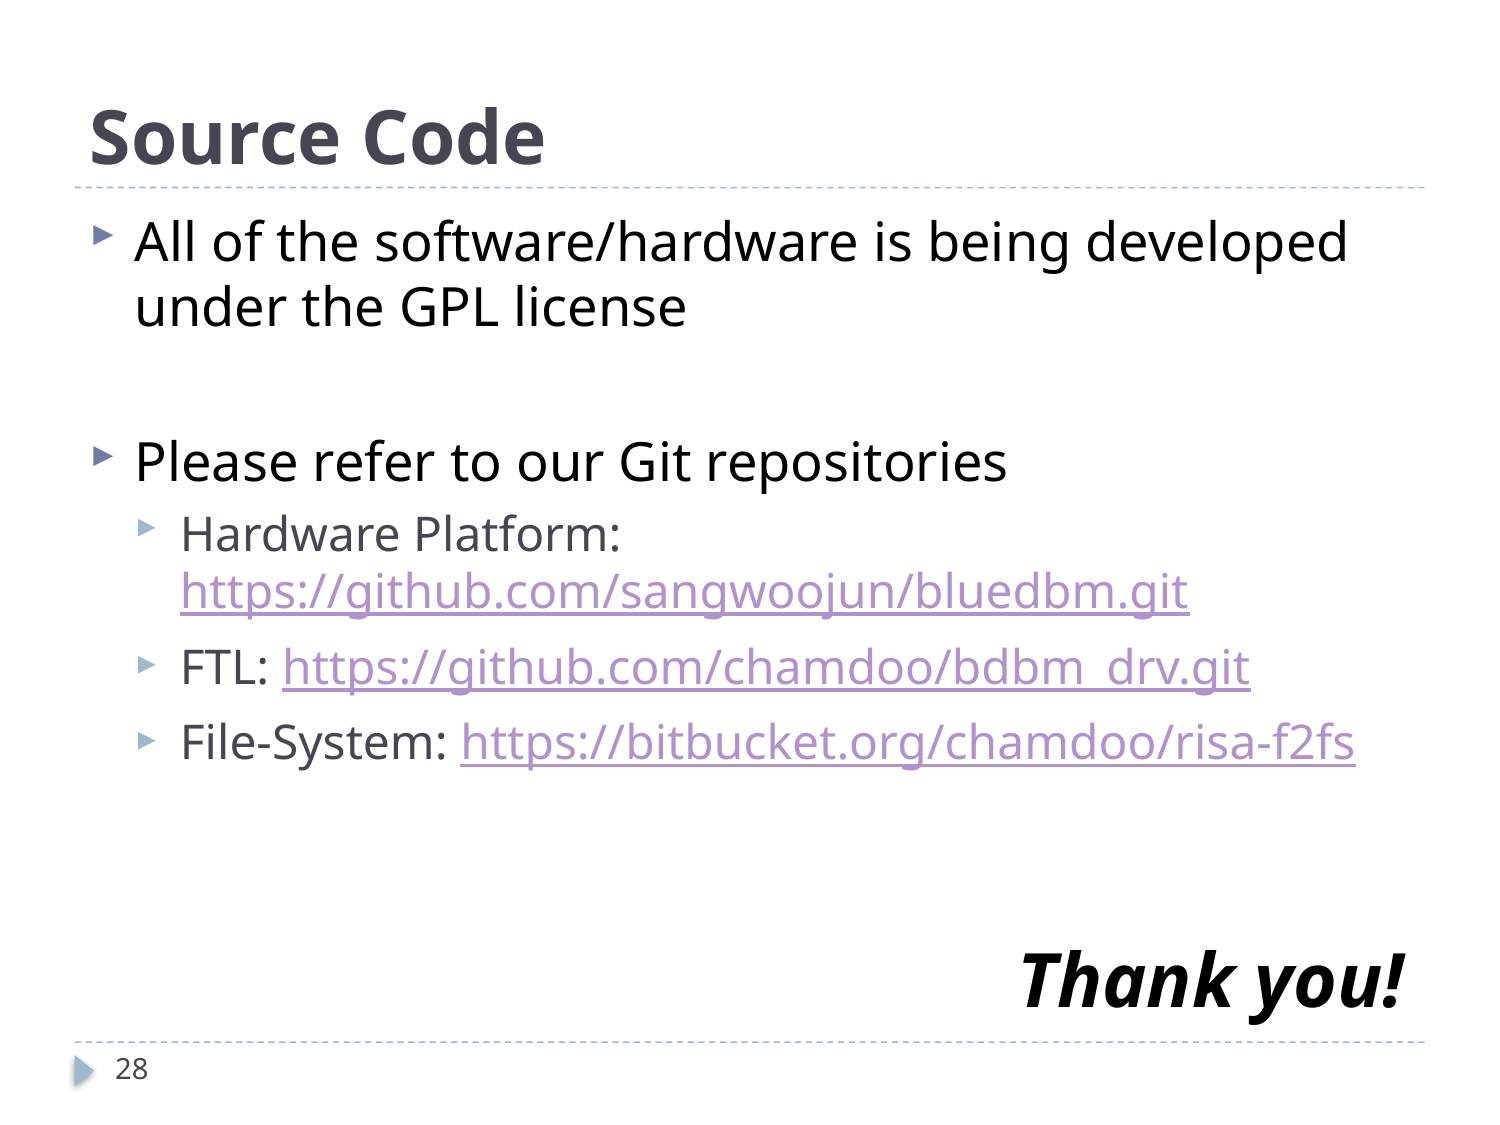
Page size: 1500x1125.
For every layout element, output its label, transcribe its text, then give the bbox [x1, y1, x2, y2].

text_box Thank you! [1002, 924, 1419, 1030]
title Source Code [75, 24, 1425, 188]
slide_number 28 [100, 1042, 426, 1103]
list All of the software/hardware is being developed under the GPL license Please refer to our Git repositories Hardware Platform: https://github.com/sangwoojun/bluedbm.git FTL: https://github.com/chamdoo/bdbm_drv.git File-System: https://bitbucket.org/chamdoo/risa-f2fs [75, 200, 1425, 1010]
